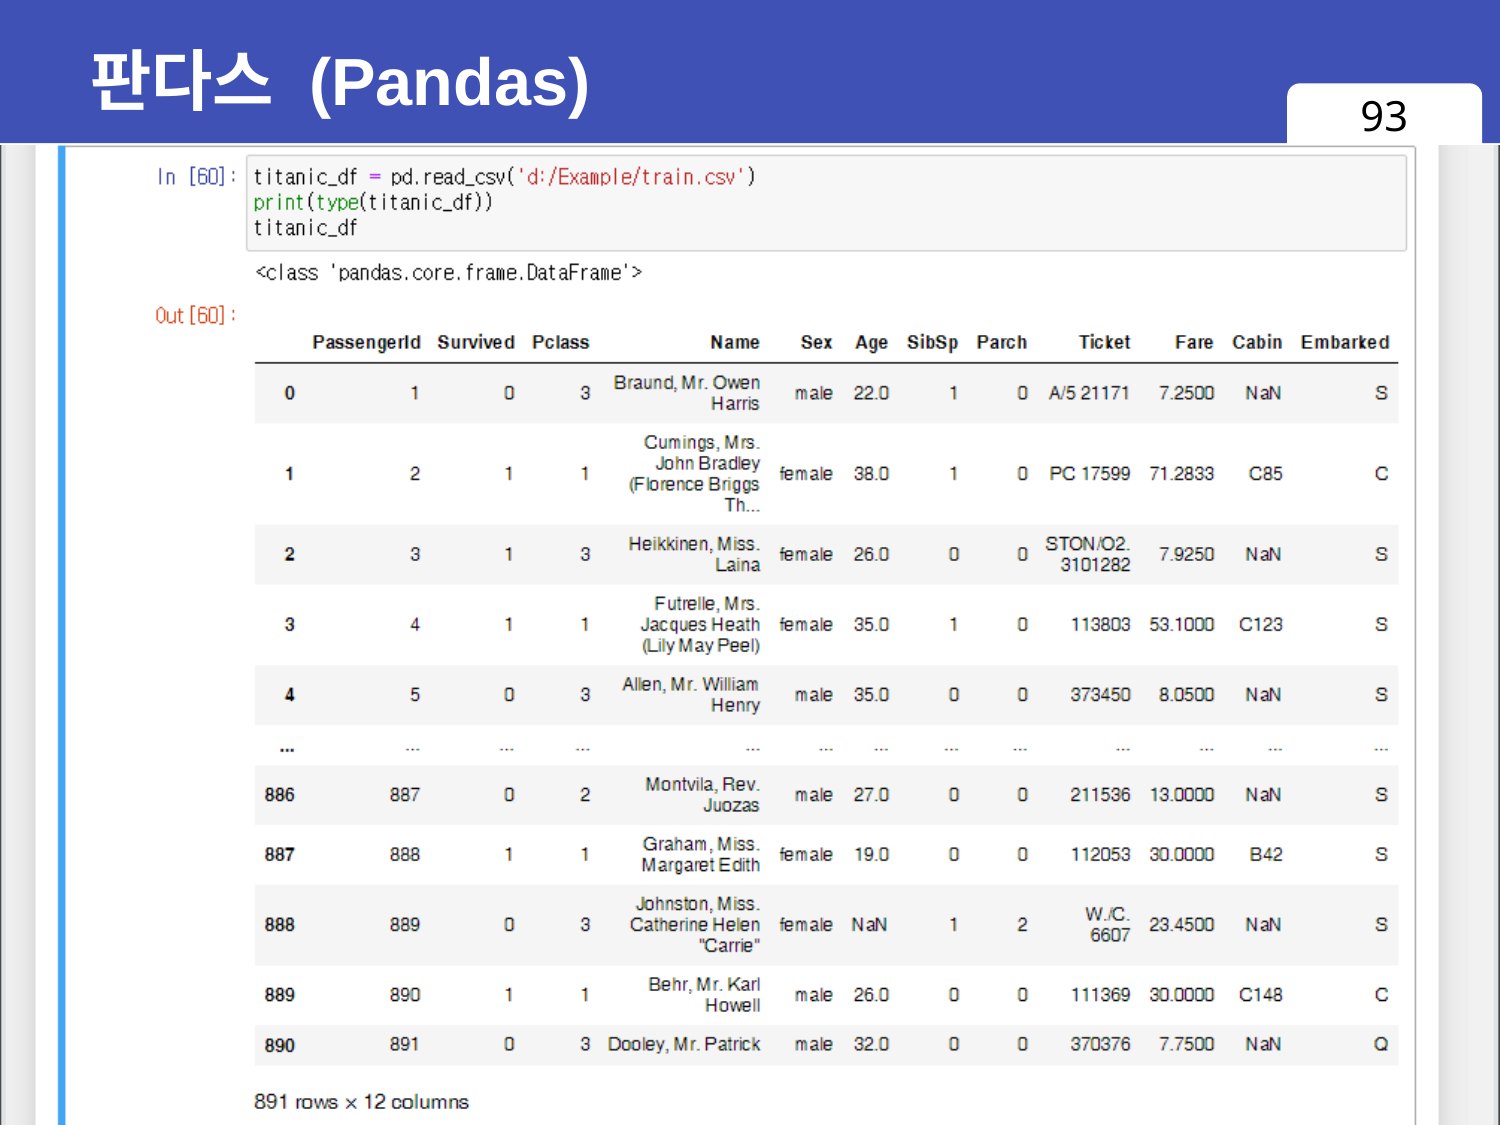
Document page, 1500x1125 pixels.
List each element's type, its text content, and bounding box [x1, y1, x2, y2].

title 판다스 (Pandas) [74, 16, 1426, 141]
picture [0, 145, 1500, 1125]
slide_number 93 [1286, 81, 1483, 144]
